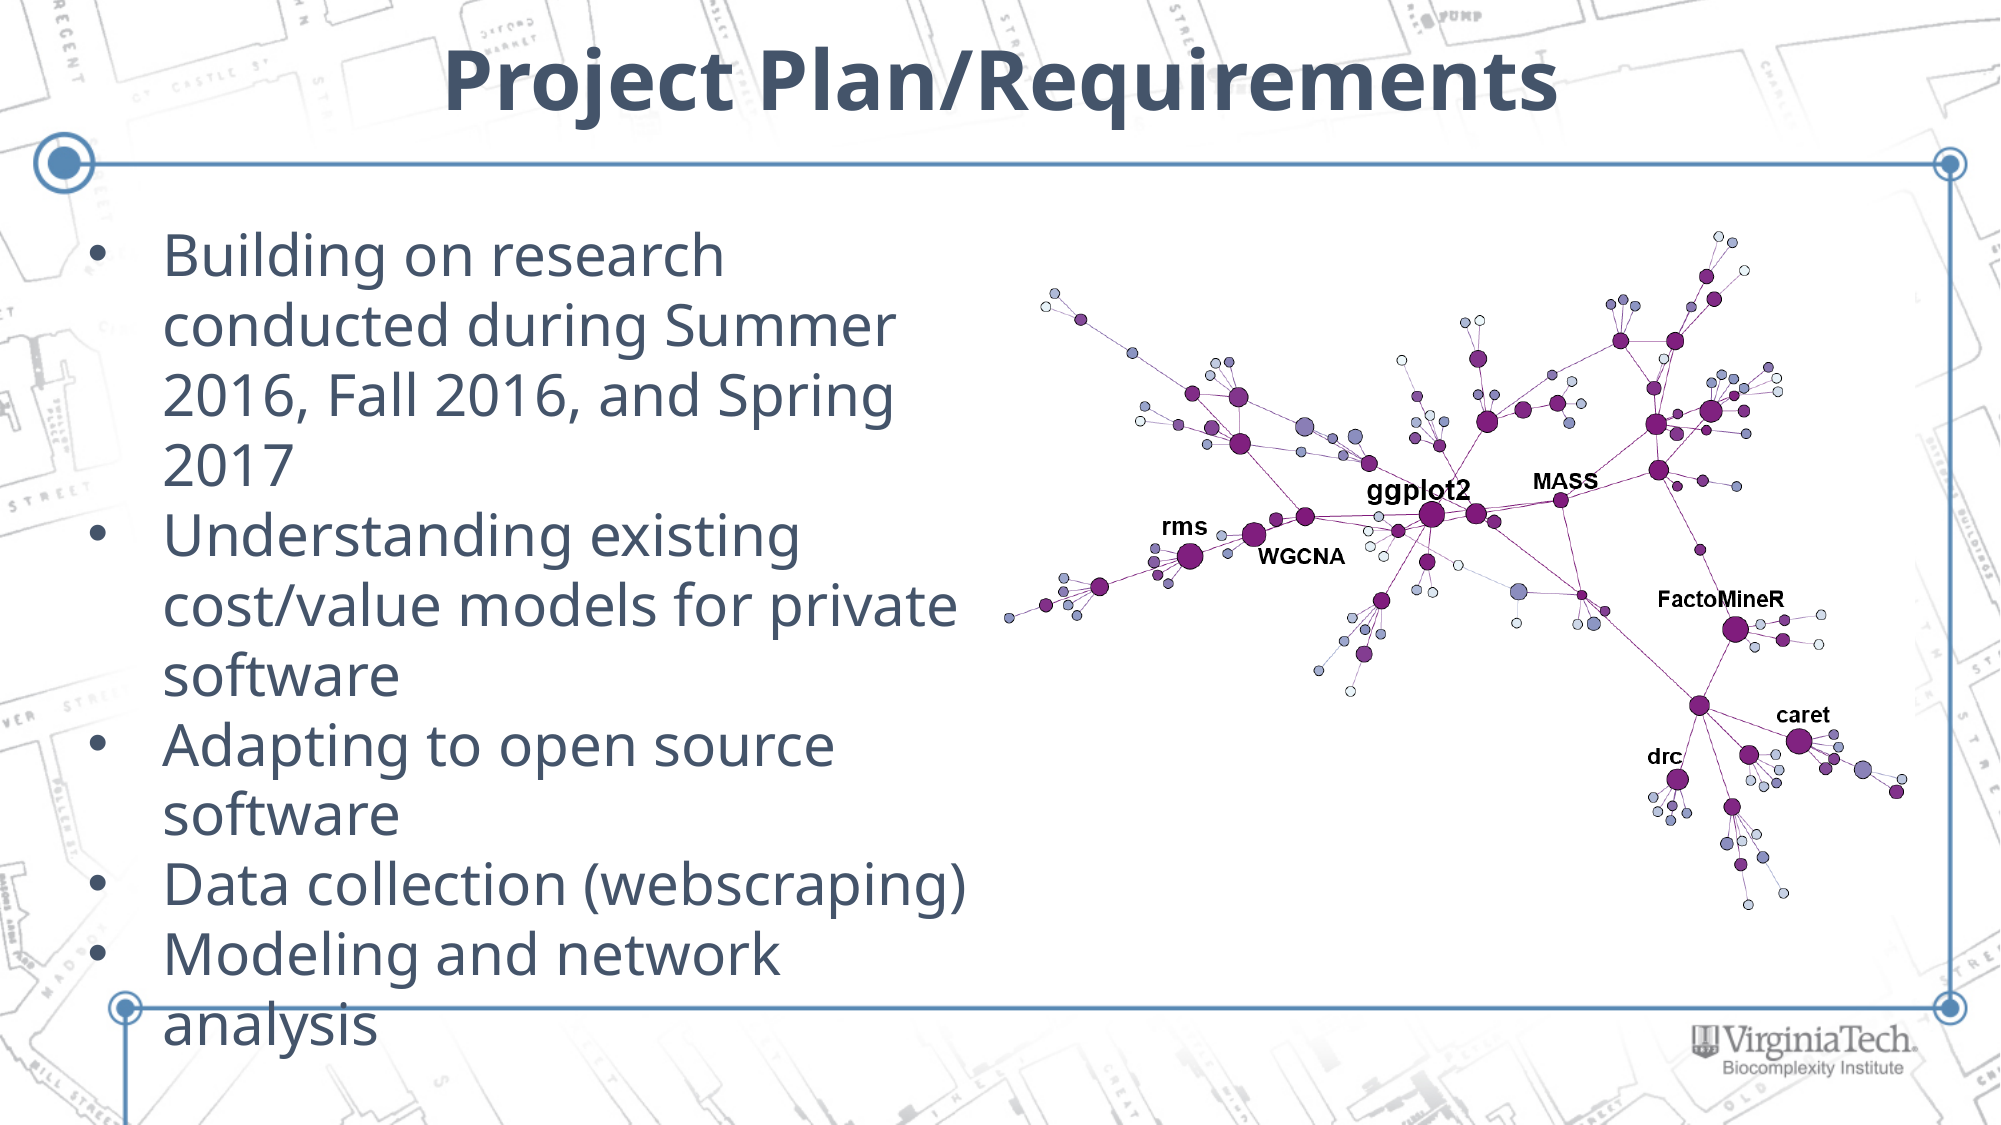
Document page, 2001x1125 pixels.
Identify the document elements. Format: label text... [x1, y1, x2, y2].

picture [0, 0, 2001, 1125]
text_box Building on research conducted during Summer 2016, Fall 2016, and Spring 2017 Understanding existing cost/value models for private software Adapting to open source software Data collection (webscraping) Modeling and network analysis [72, 210, 1018, 1065]
title Project Plan/Requirements [72, 0, 1931, 168]
